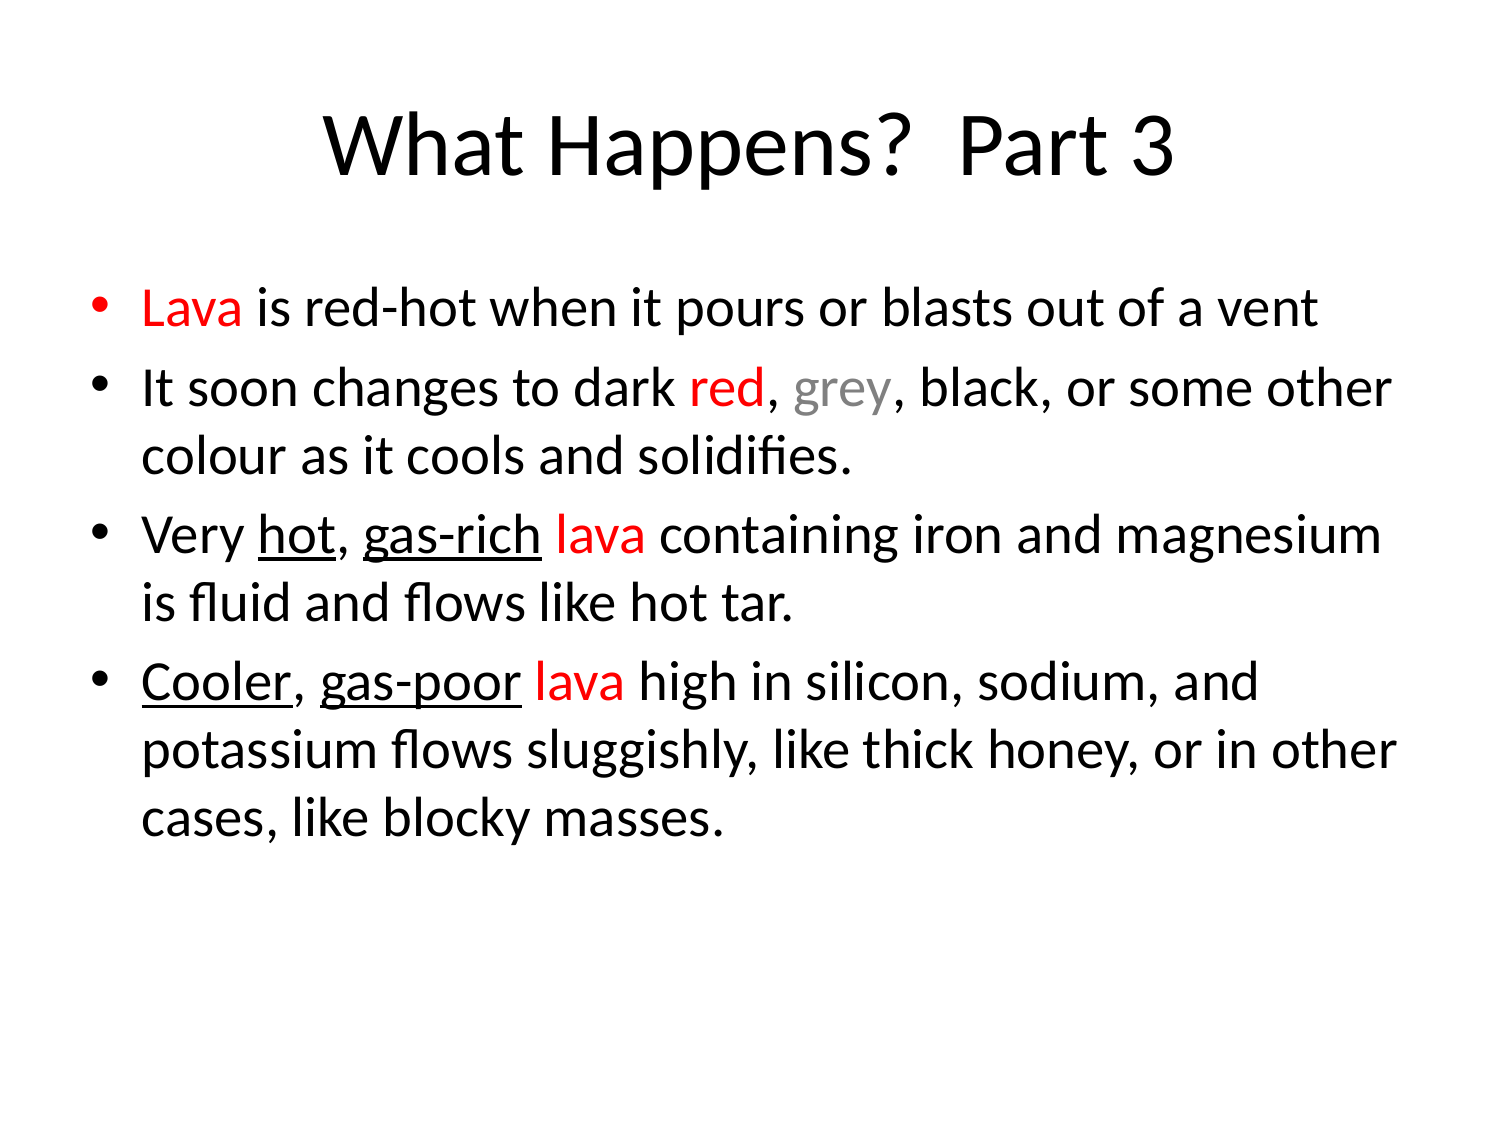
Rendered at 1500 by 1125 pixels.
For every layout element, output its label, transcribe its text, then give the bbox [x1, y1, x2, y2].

title What Happens? Part 3 [75, 45, 1425, 233]
list Lava is red-hot when it pours or blasts out of a vent It soon changes to dark red, grey, black, or some other colour as it cools and solidifies. Very hot, gas-rich lava containing iron and magnesium is fluid and flows like hot tar. Cooler, gas-poor lava high in silicon, sodium, and potassium flows sluggishly, like thick honey, or in other cases, like blocky masses. [75, 262, 1425, 1005]
